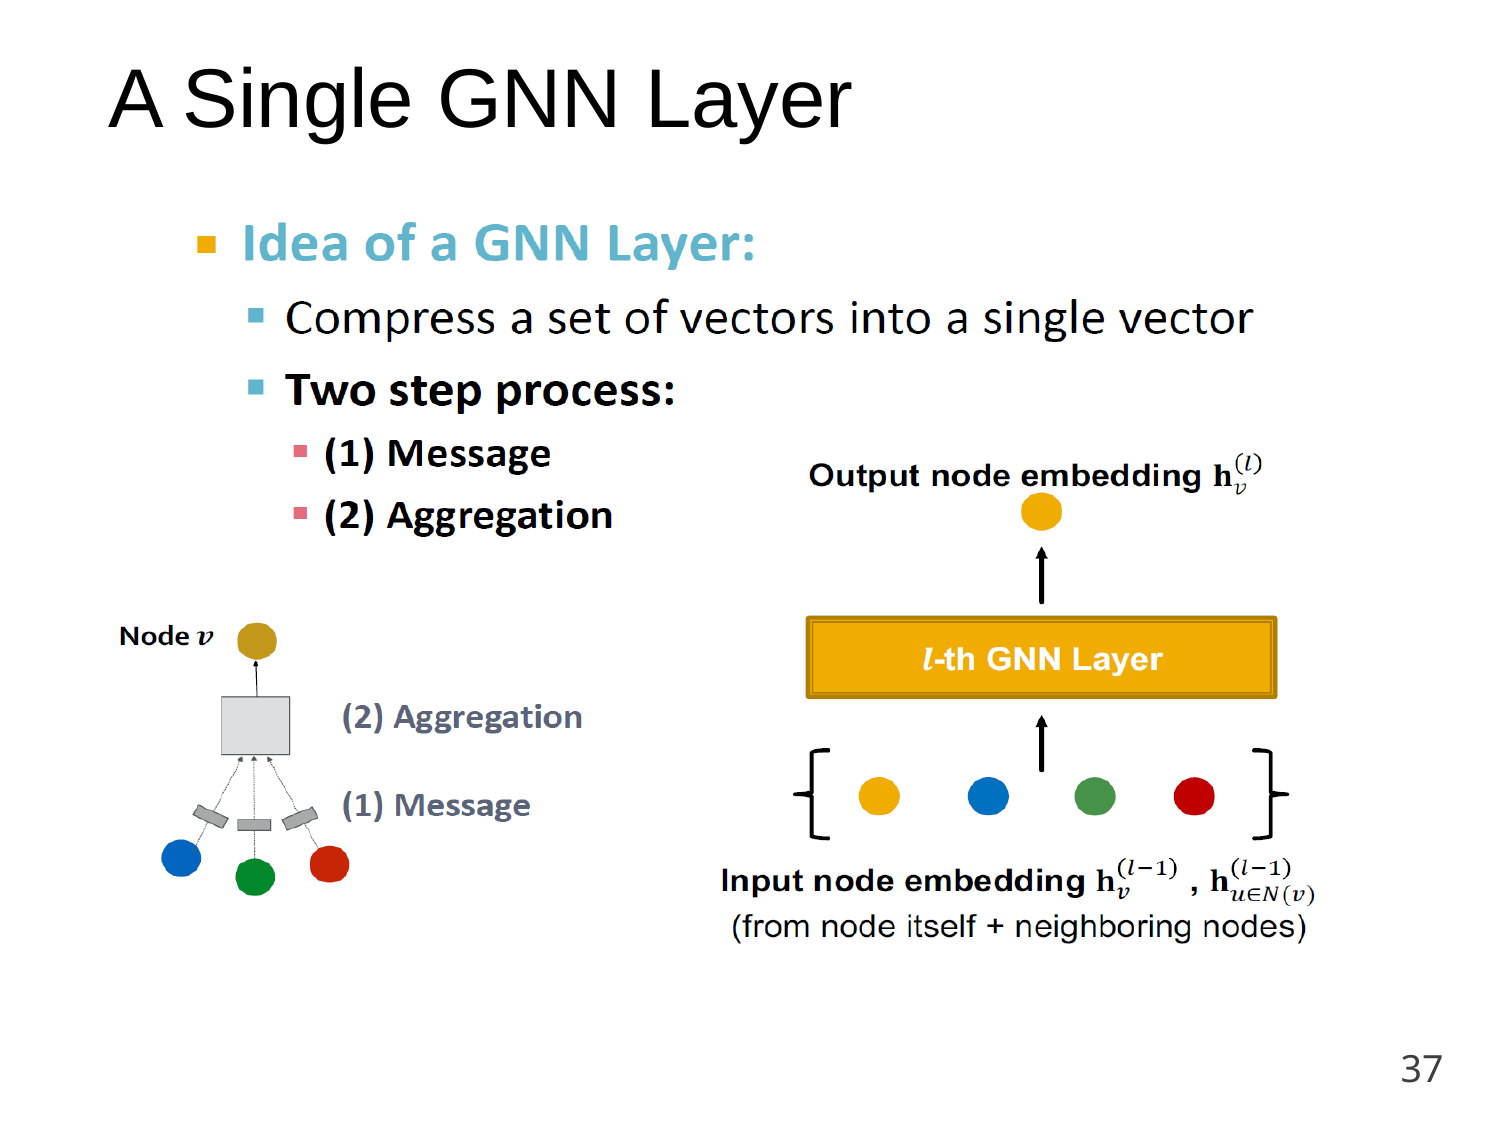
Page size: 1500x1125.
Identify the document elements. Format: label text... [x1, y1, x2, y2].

text_box A Single GNN Layer [93, 42, 1388, 159]
text_box 37 [1384, 1044, 1462, 1096]
picture [117, 203, 1358, 948]
